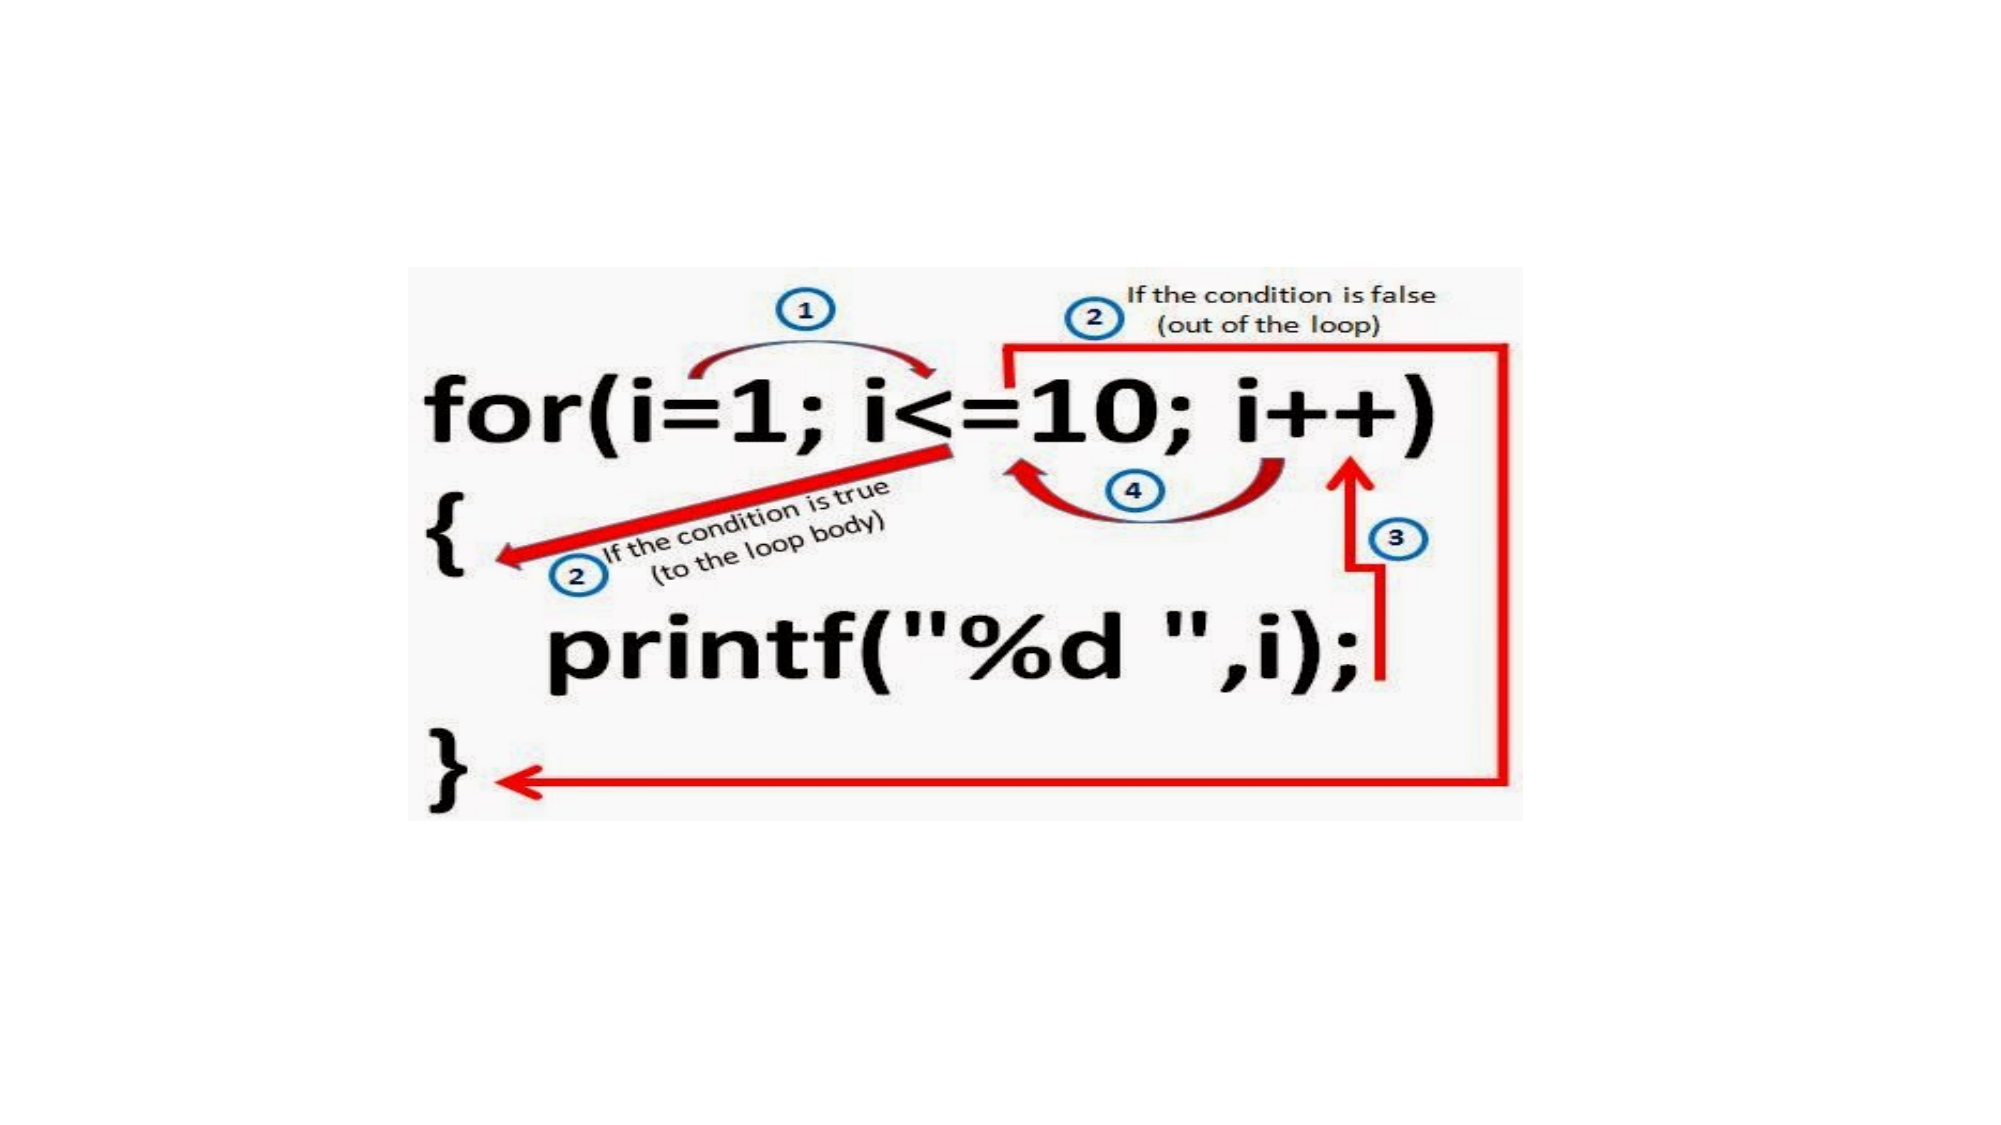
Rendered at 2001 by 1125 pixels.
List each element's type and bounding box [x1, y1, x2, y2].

picture [408, 266, 1523, 821]
